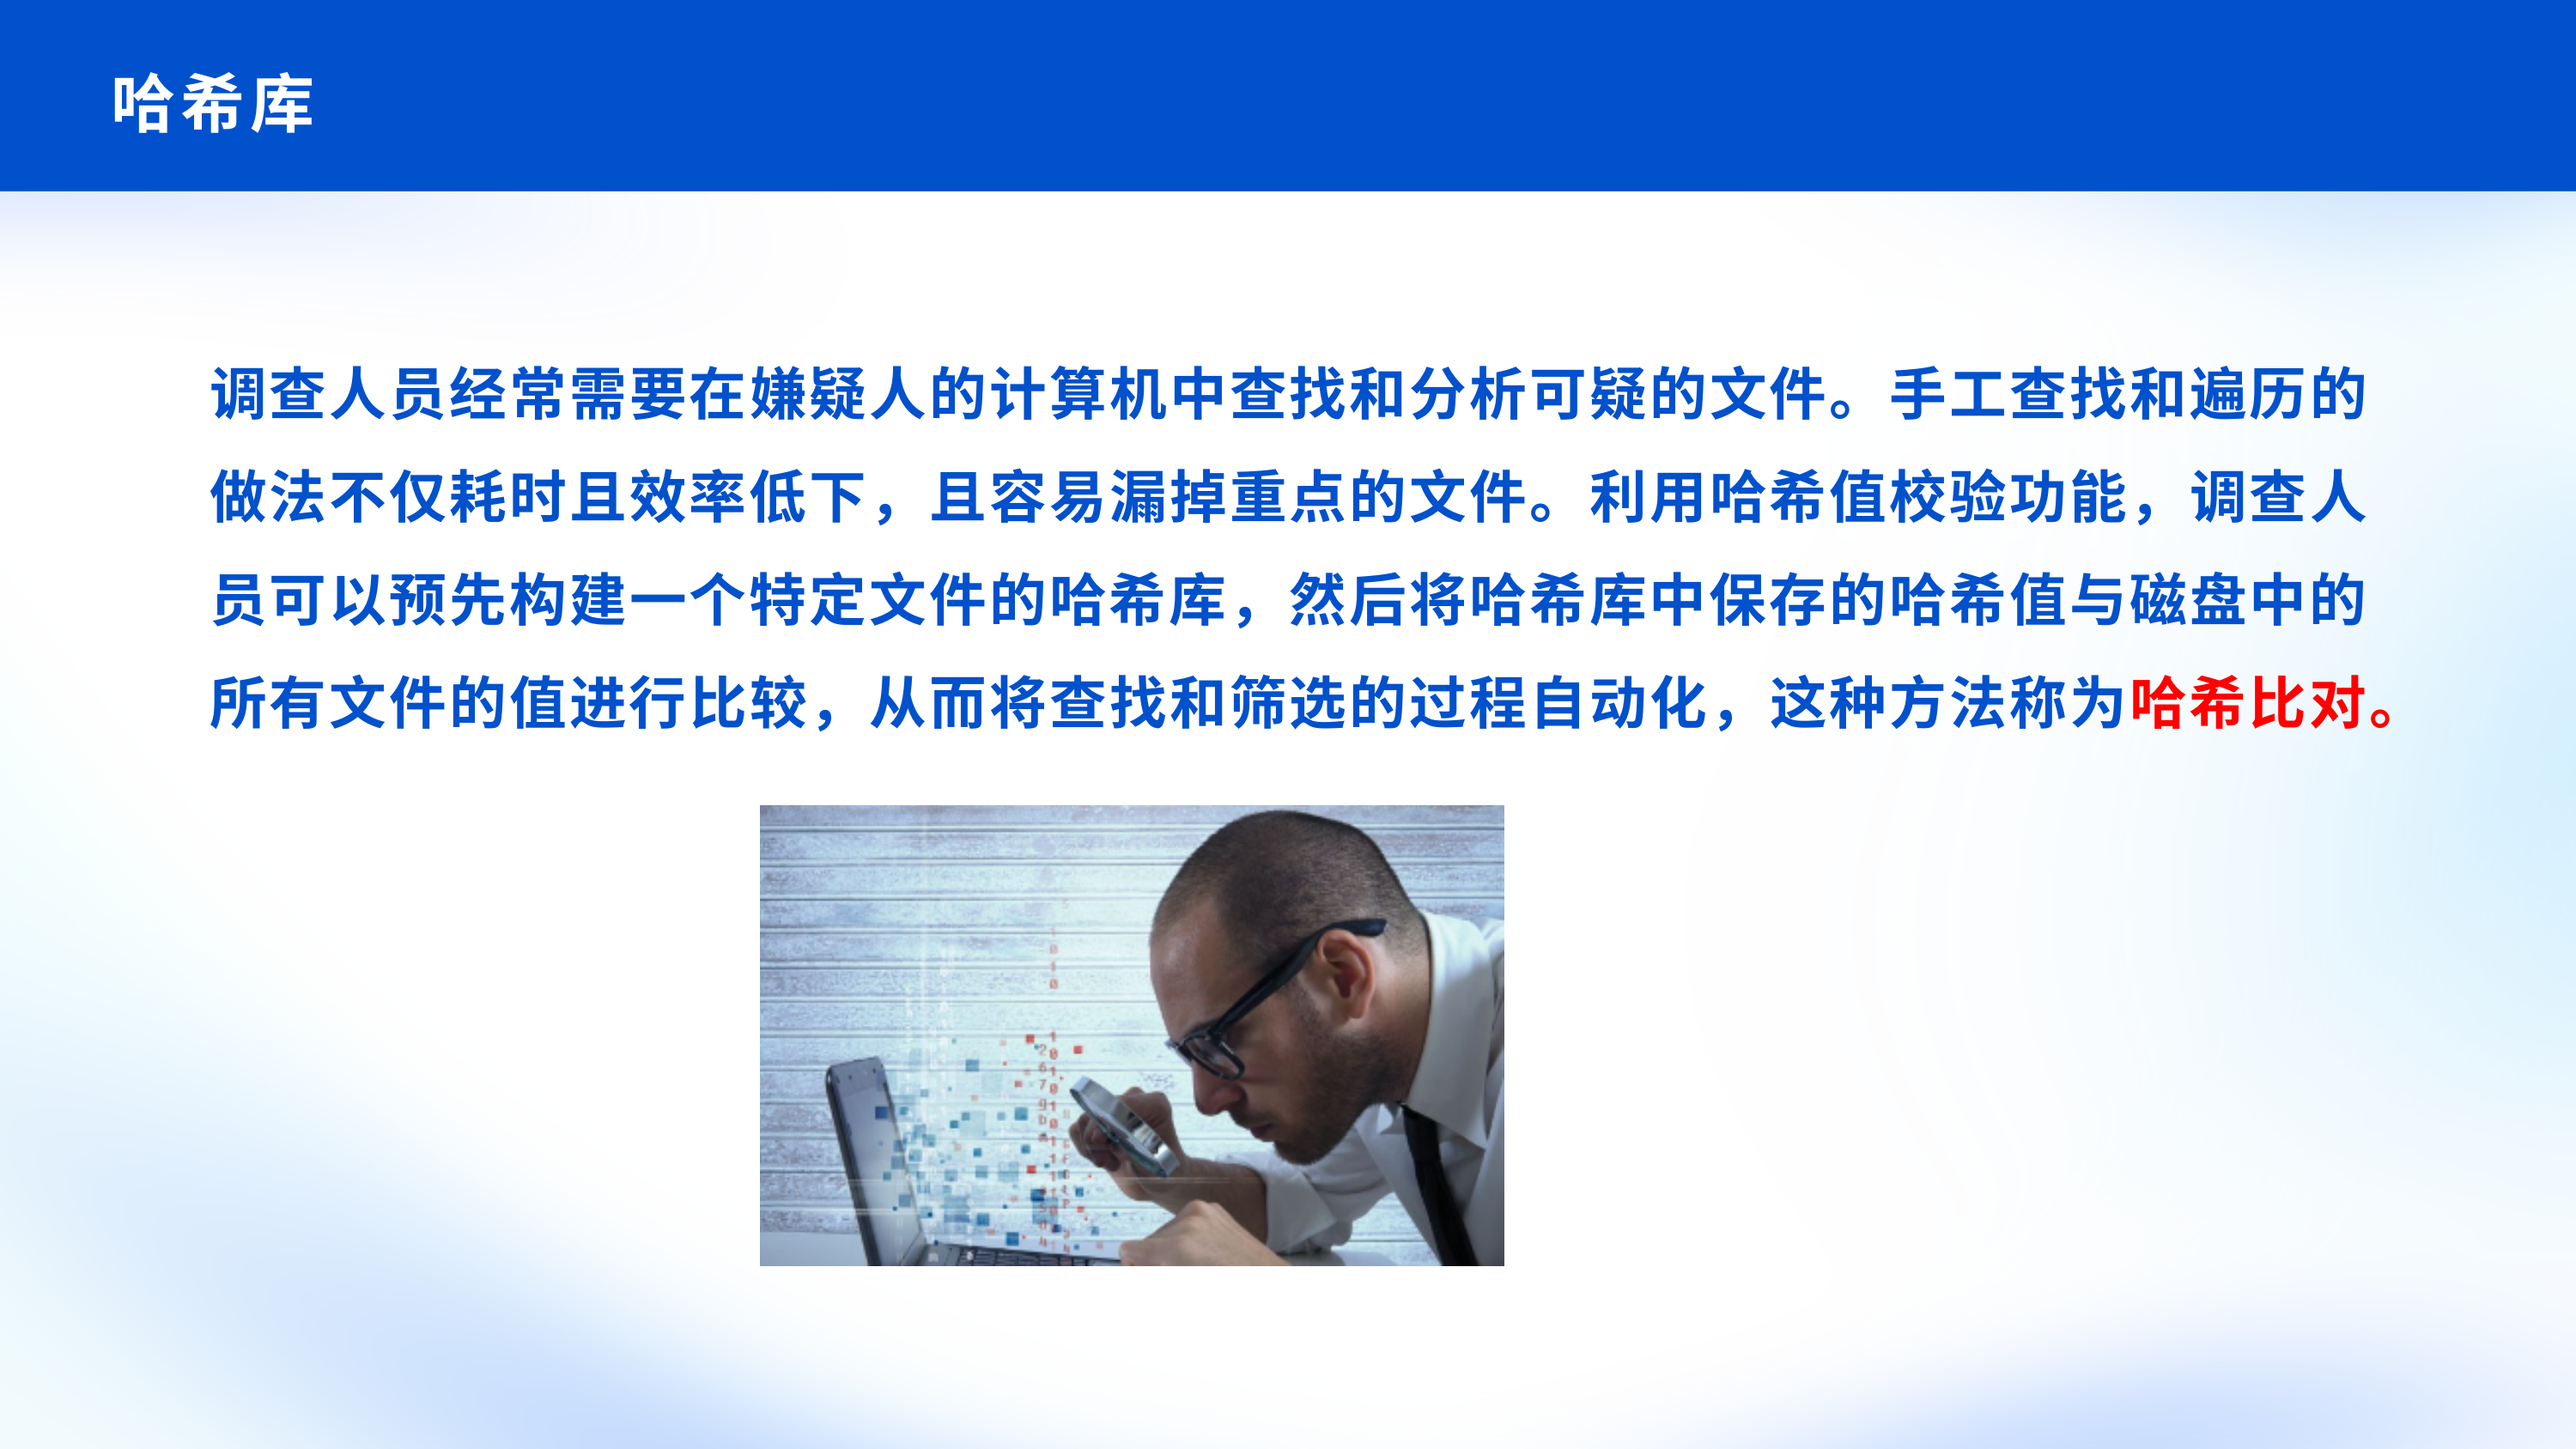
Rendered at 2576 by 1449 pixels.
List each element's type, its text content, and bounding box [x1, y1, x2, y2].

picture [760, 805, 1504, 1266]
text_box 调查人员经常需要在嫌疑人的计算机中查找和分析可疑的文件。手工查找和遍历的做法不仅耗时且效率低下，且容易漏掉重点的文件。利用哈希值校验功能，调查人员可以预先构建一个特定文件的哈希库，然后将哈希库中保存的哈希值与磁盘中的所有文件的值进行比较，从而将查找和筛选的过程自动化，这种方法称为哈希比对。 [149, 317, 2407, 1390]
title 哈希库 [98, 27, 2416, 177]
